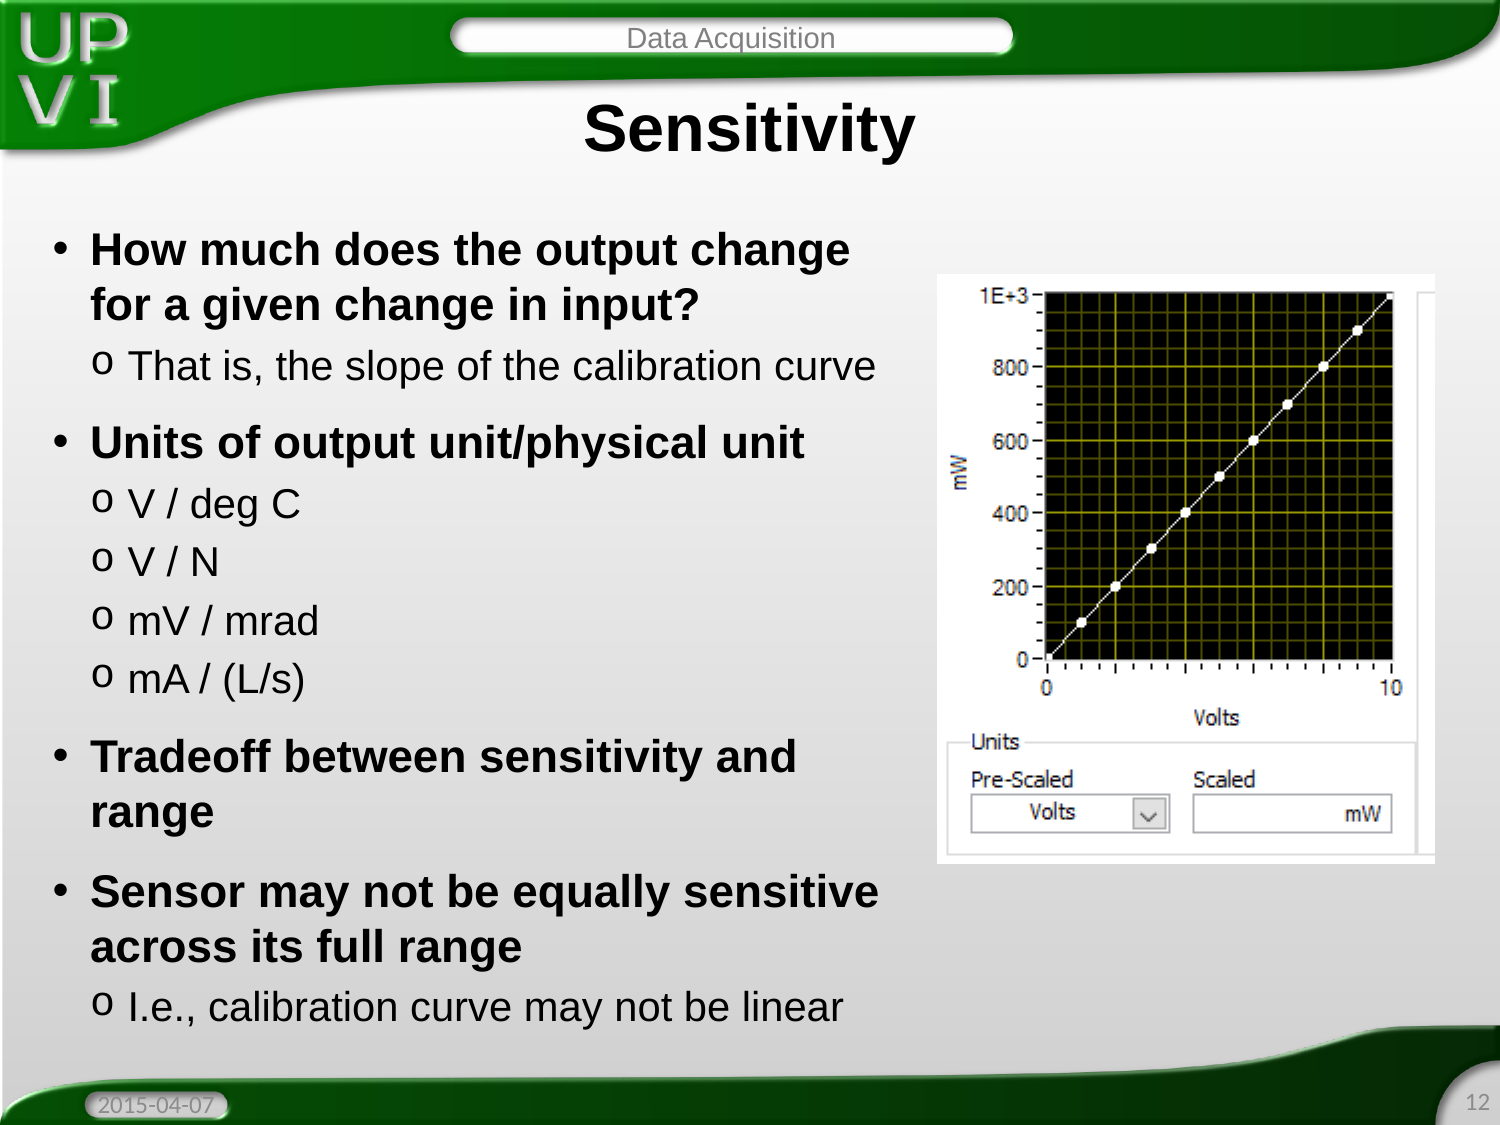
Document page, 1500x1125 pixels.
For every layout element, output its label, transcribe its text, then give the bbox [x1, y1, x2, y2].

picture [0, 0, 1500, 1125]
footer Data Acquisition [450, 6, 1013, 67]
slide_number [75, 1073, 238, 1125]
list How much does the output change for a given change in input? That is, the slope of the calibration curve Units of output unit/physical unit V / deg C V / N mV / mrad mA / (L/s) Tradeoff between sensitivity and range Sensor may not be equally sensitive across its full range I.e., calibration curve may not be linear [37, 212, 913, 1063]
title Sensitivity [75, 75, 1425, 175]
slide_number 12 [1155, 1069, 1500, 1125]
